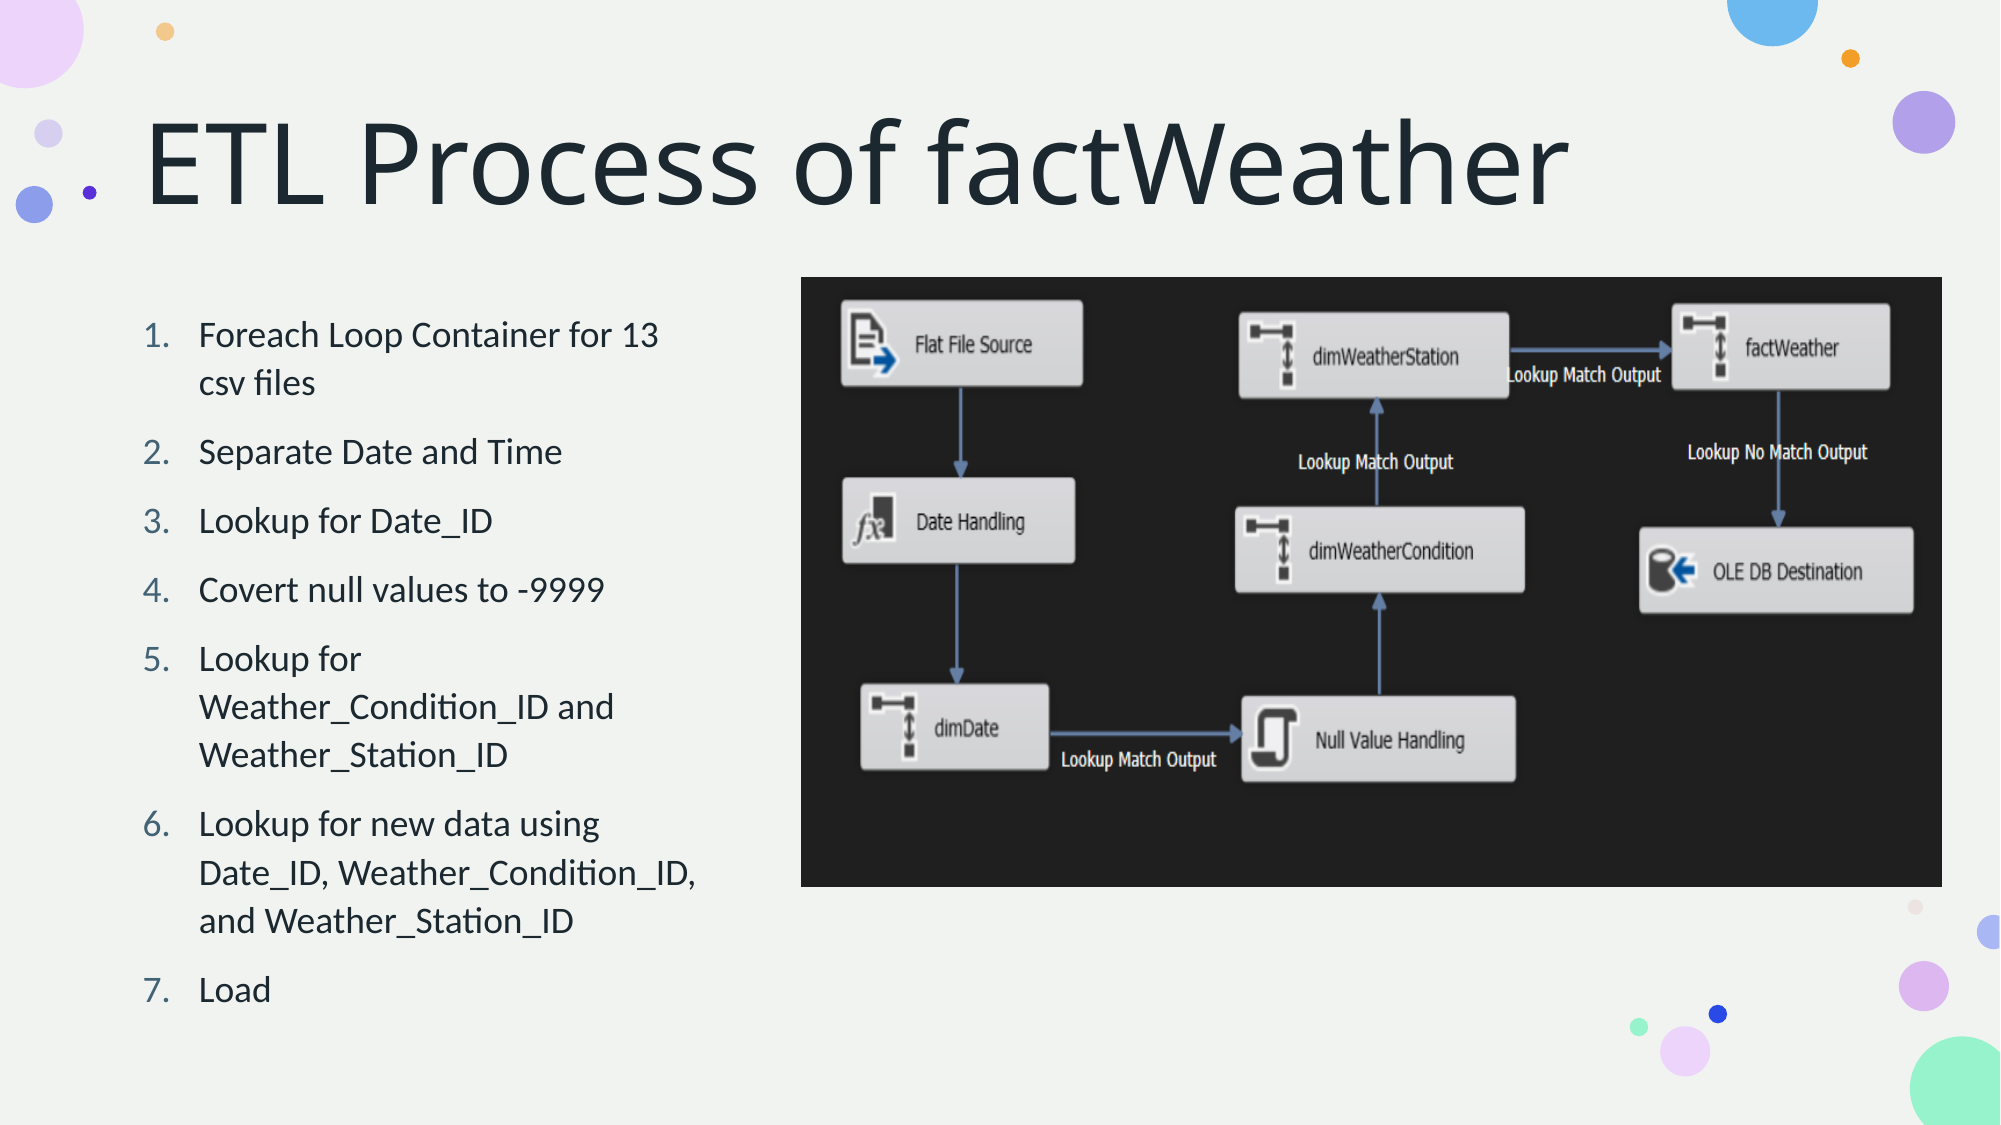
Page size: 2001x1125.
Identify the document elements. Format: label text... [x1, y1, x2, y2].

list Foreach Loop Container for 13 csv files Separate Date and Time Lookup for Date_ID Covert null values to -9999 Lookup for Weather_Condition_ID and Weather_Station_ID Lookup for new data using Date_ID, Weather_Condition_ID, and Weather_Station_ID Load [127, 299, 726, 1031]
title ETL Process of factWeather [127, 59, 1877, 278]
picture [801, 276, 1943, 887]
